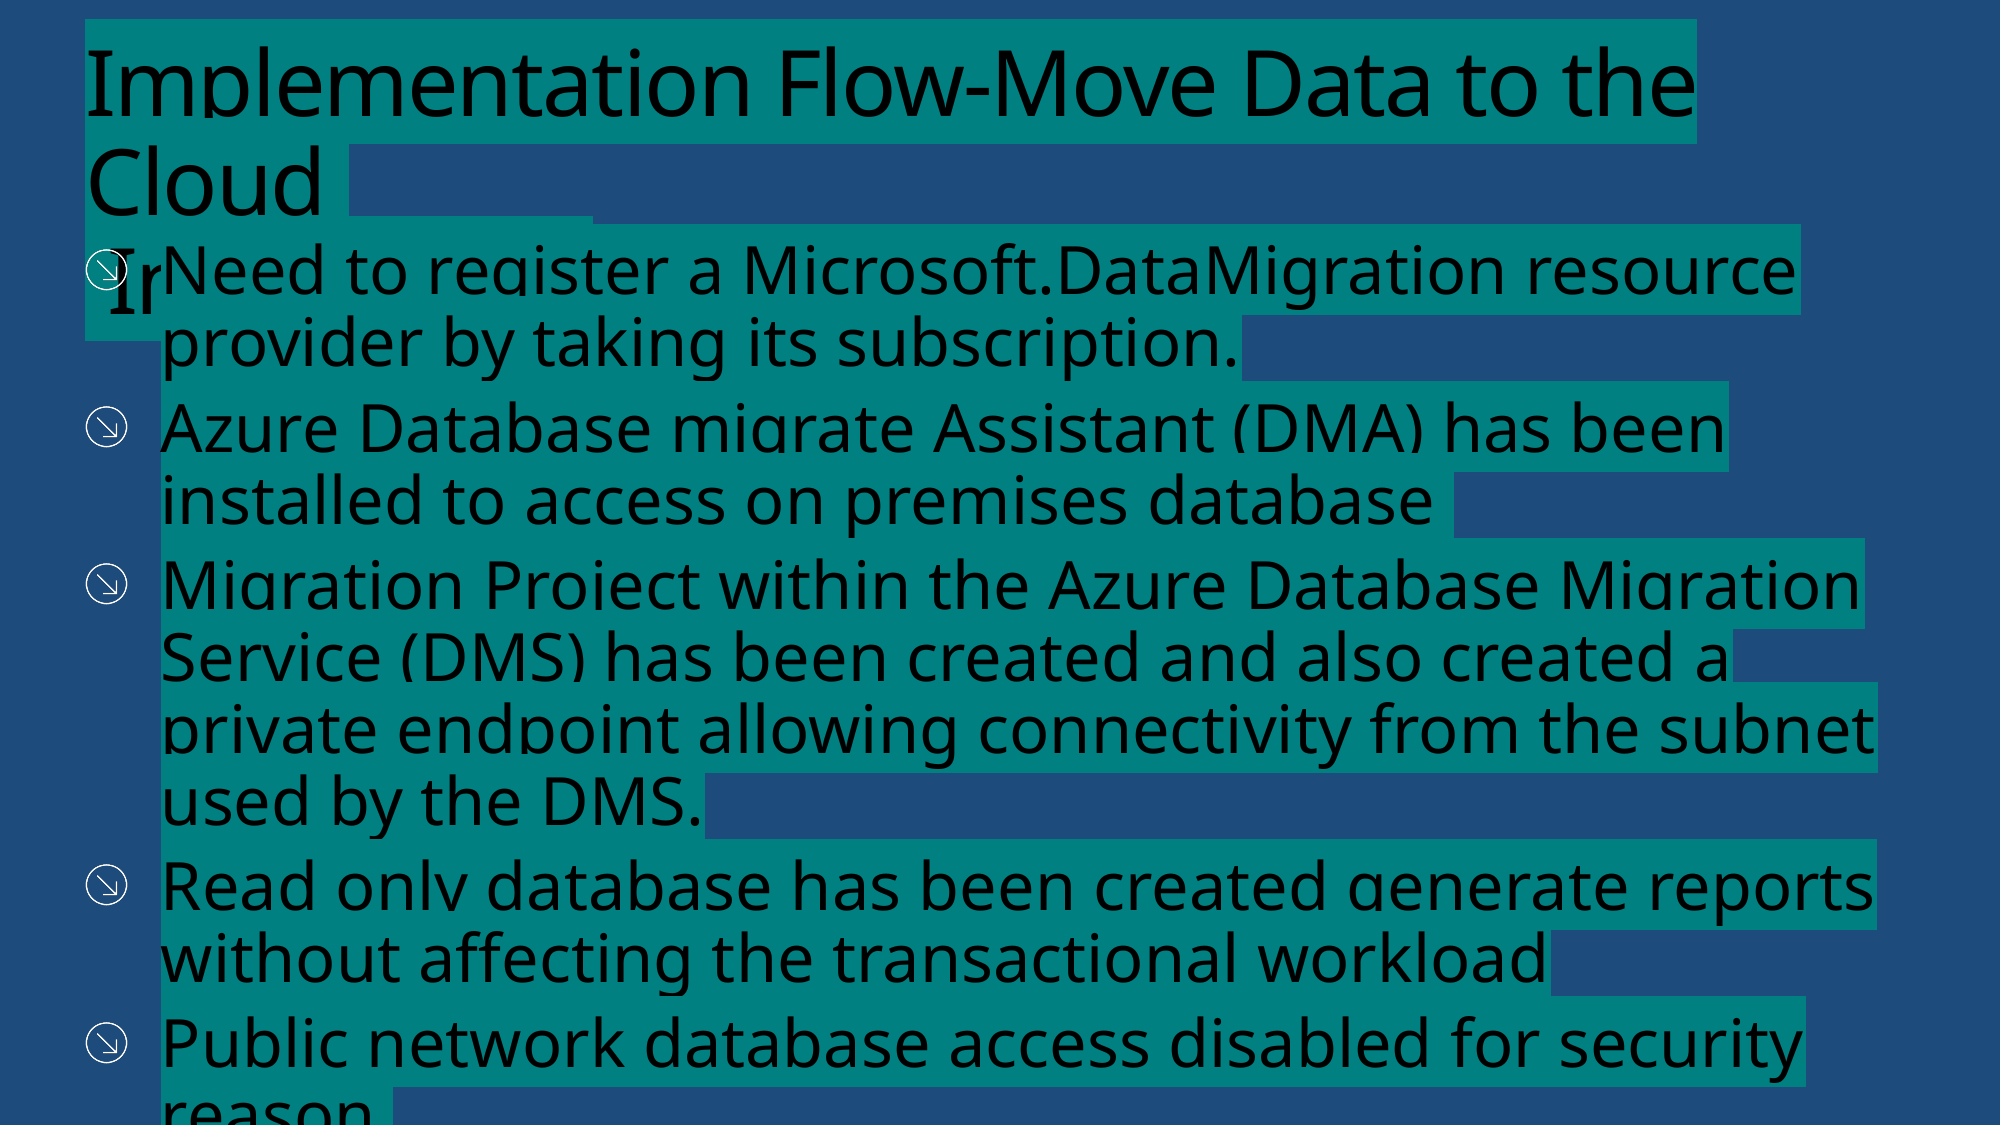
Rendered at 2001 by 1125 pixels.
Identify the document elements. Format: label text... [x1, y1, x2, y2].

picture [85, 863, 128, 906]
list Need to register a Microsoft.DataMigration resource provider by taking its subscription. Azure Database migrate Assistant (DMA) has been installed to access on premises database Migration Project within the Azure Database Migration Service (DMS) has been created and also created a private endpoint allowing connectivity from the subnet used by the DMS. Read only database has been created generate reports without affecting the transactional workload Public network database access disabled for security reason [85, 237, 1915, 1125]
title Implementation Flow-Move Data to the Cloud Initiative #4 [85, 37, 1915, 237]
picture [85, 562, 128, 605]
picture [85, 1021, 128, 1064]
picture [85, 248, 128, 291]
picture [85, 405, 128, 448]
